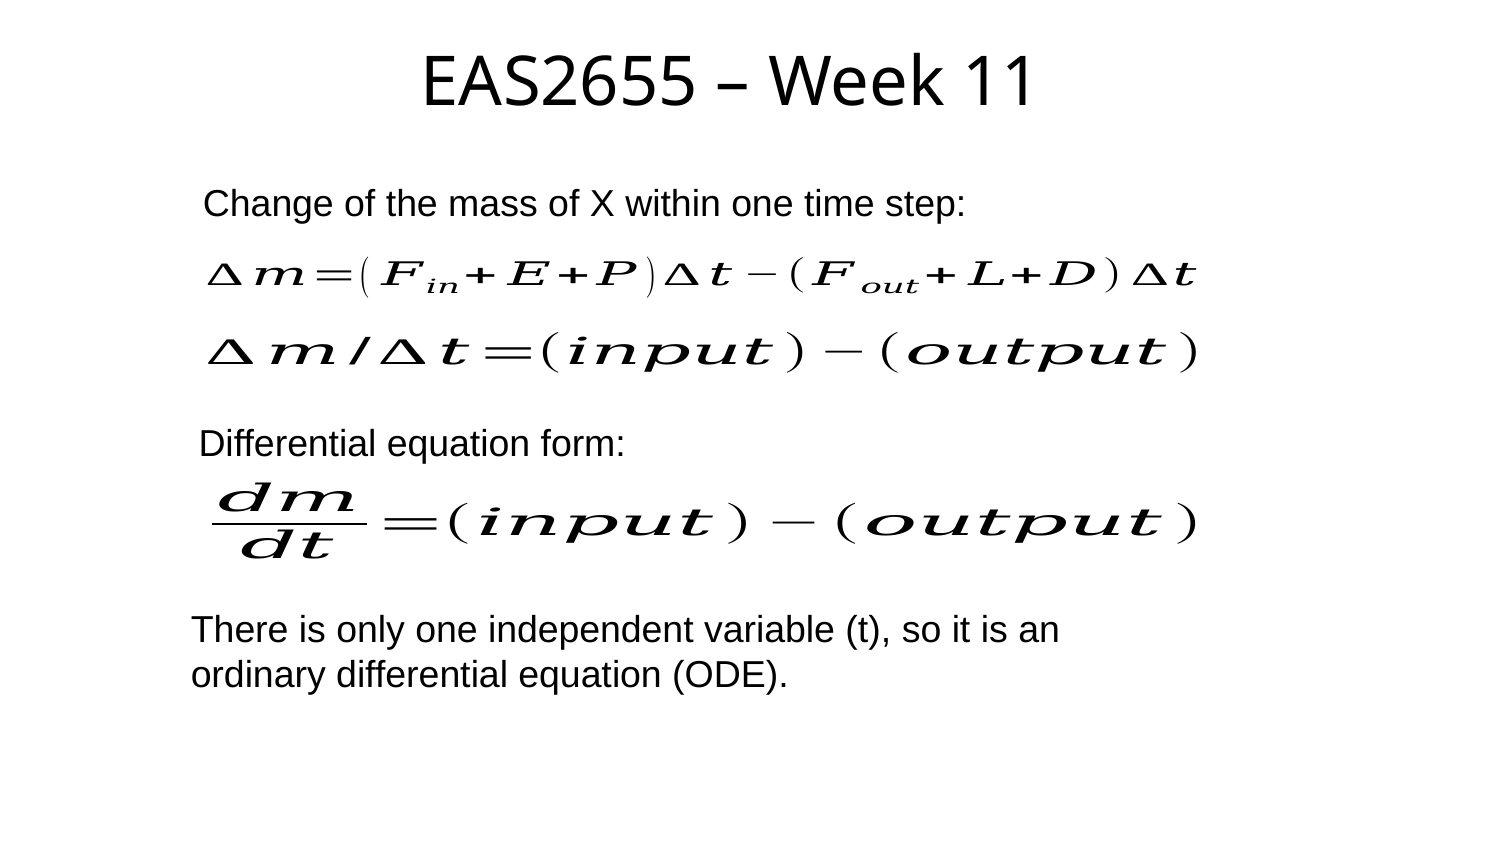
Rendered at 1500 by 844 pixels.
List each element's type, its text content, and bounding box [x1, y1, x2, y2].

text_box EAS2655 – Week 11 [233, 39, 1229, 203]
text_box Change of the mass of X within one time step: [188, 171, 1043, 232]
text_box Differential equation form: [183, 411, 1038, 472]
text_box There is only one independent variable (t), so it is an ordinary differential equation (ODE). [176, 597, 1171, 703]
